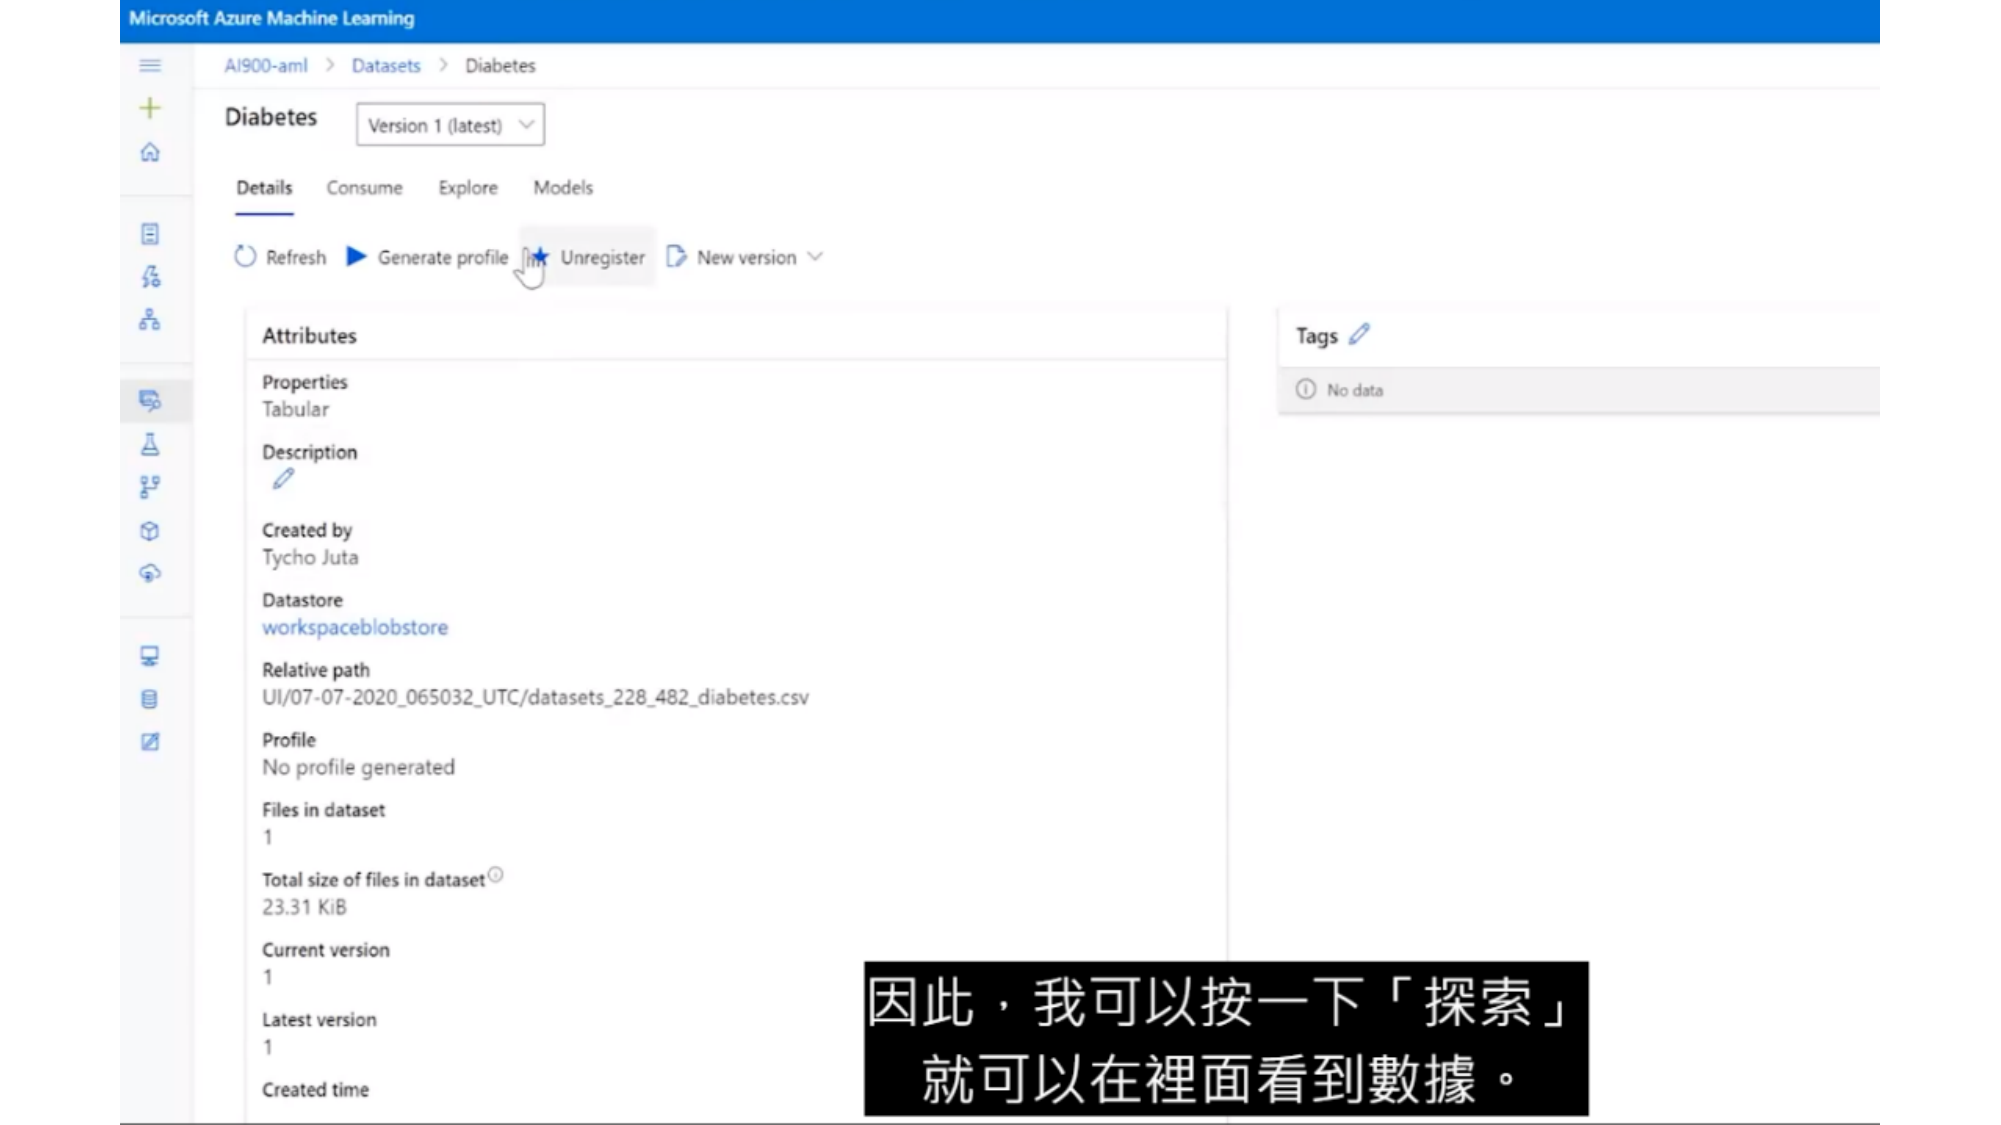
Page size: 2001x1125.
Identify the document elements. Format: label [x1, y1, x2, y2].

picture [120, 0, 1880, 1125]
